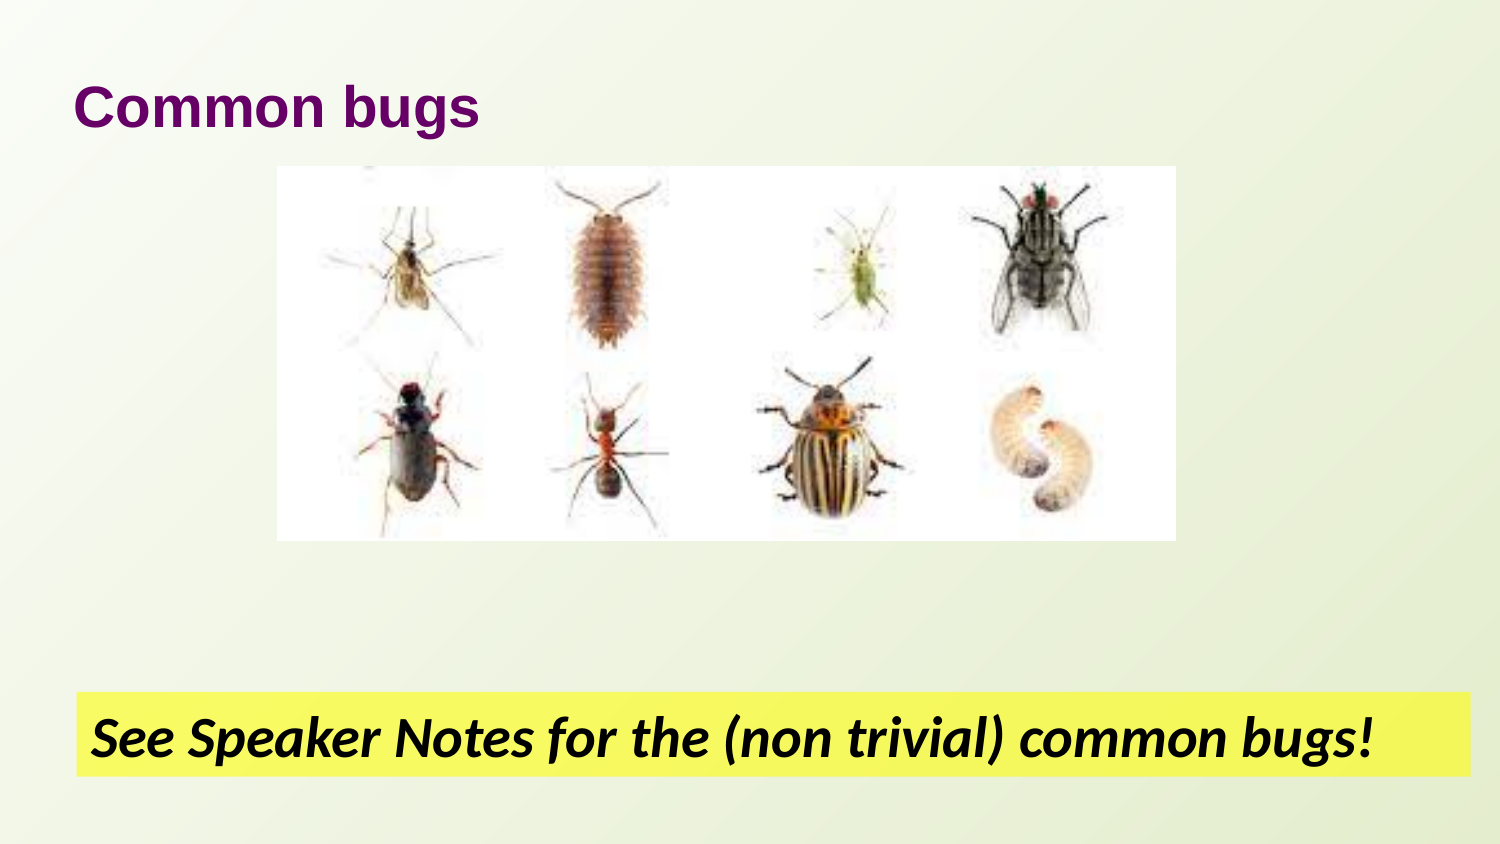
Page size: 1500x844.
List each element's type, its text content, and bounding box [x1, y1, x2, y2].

title Common bugs [58, 34, 1500, 175]
text_box See Speaker Notes for the (non trivial) common bugs! [76, 691, 1471, 777]
picture [277, 166, 1176, 541]
